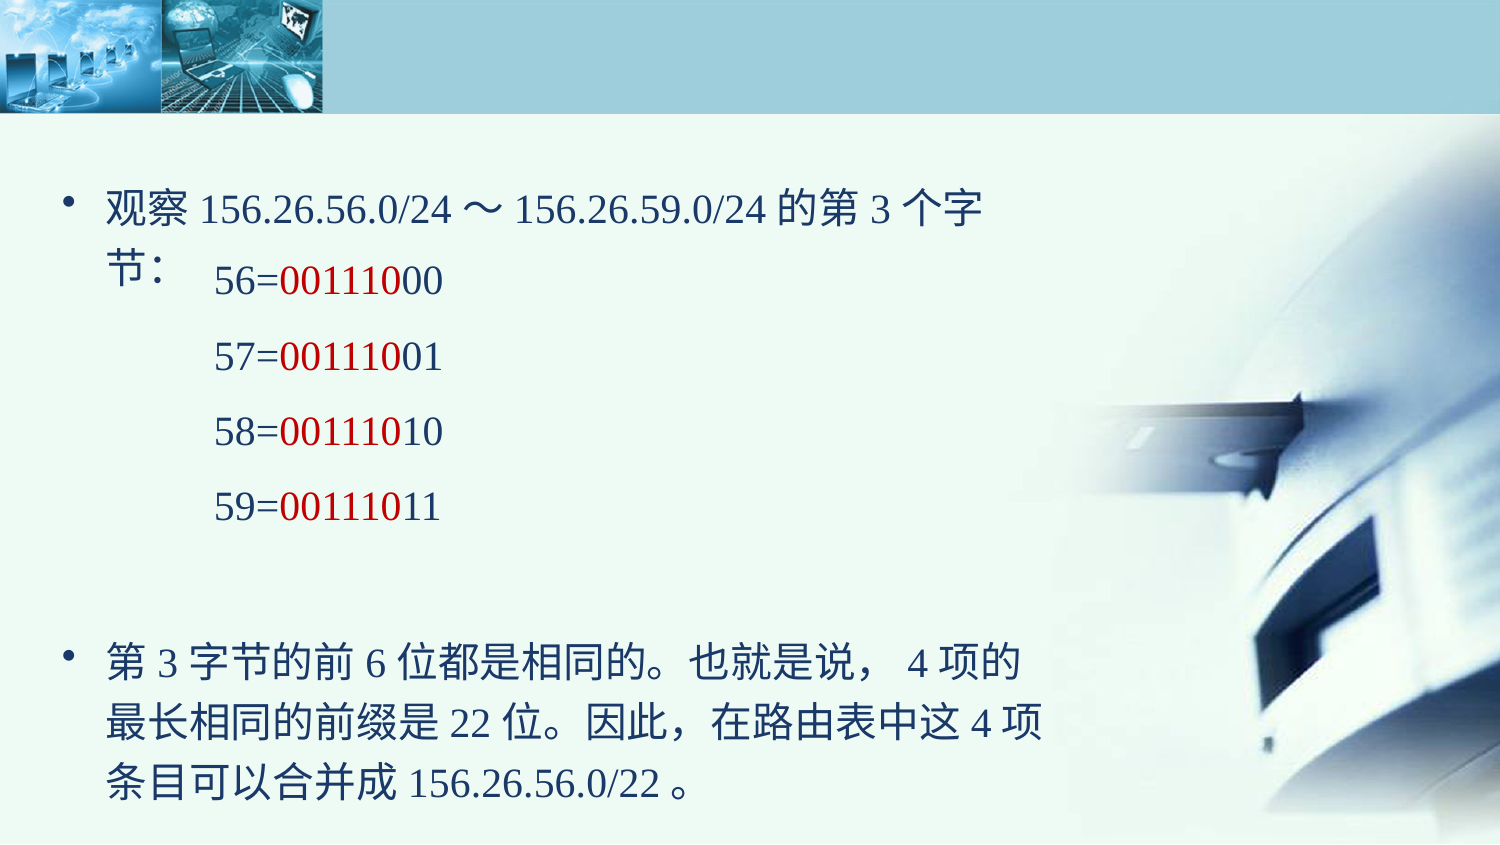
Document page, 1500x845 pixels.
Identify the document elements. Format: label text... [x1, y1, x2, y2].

picture [0, 0, 1500, 844]
list 观察156.26.56.0/24～156.26.59.0/24的第3个字节： 第3字节的前6位都是相同的。也就是说，4项的最长相同的前缀是22位。因此，在路由表中这4项条目可以合并成156.26.56.0/22。 [46, 163, 1067, 774]
text_box 56=00111000 57=00111001 58=00111010 59=00111011 [199, 246, 739, 536]
